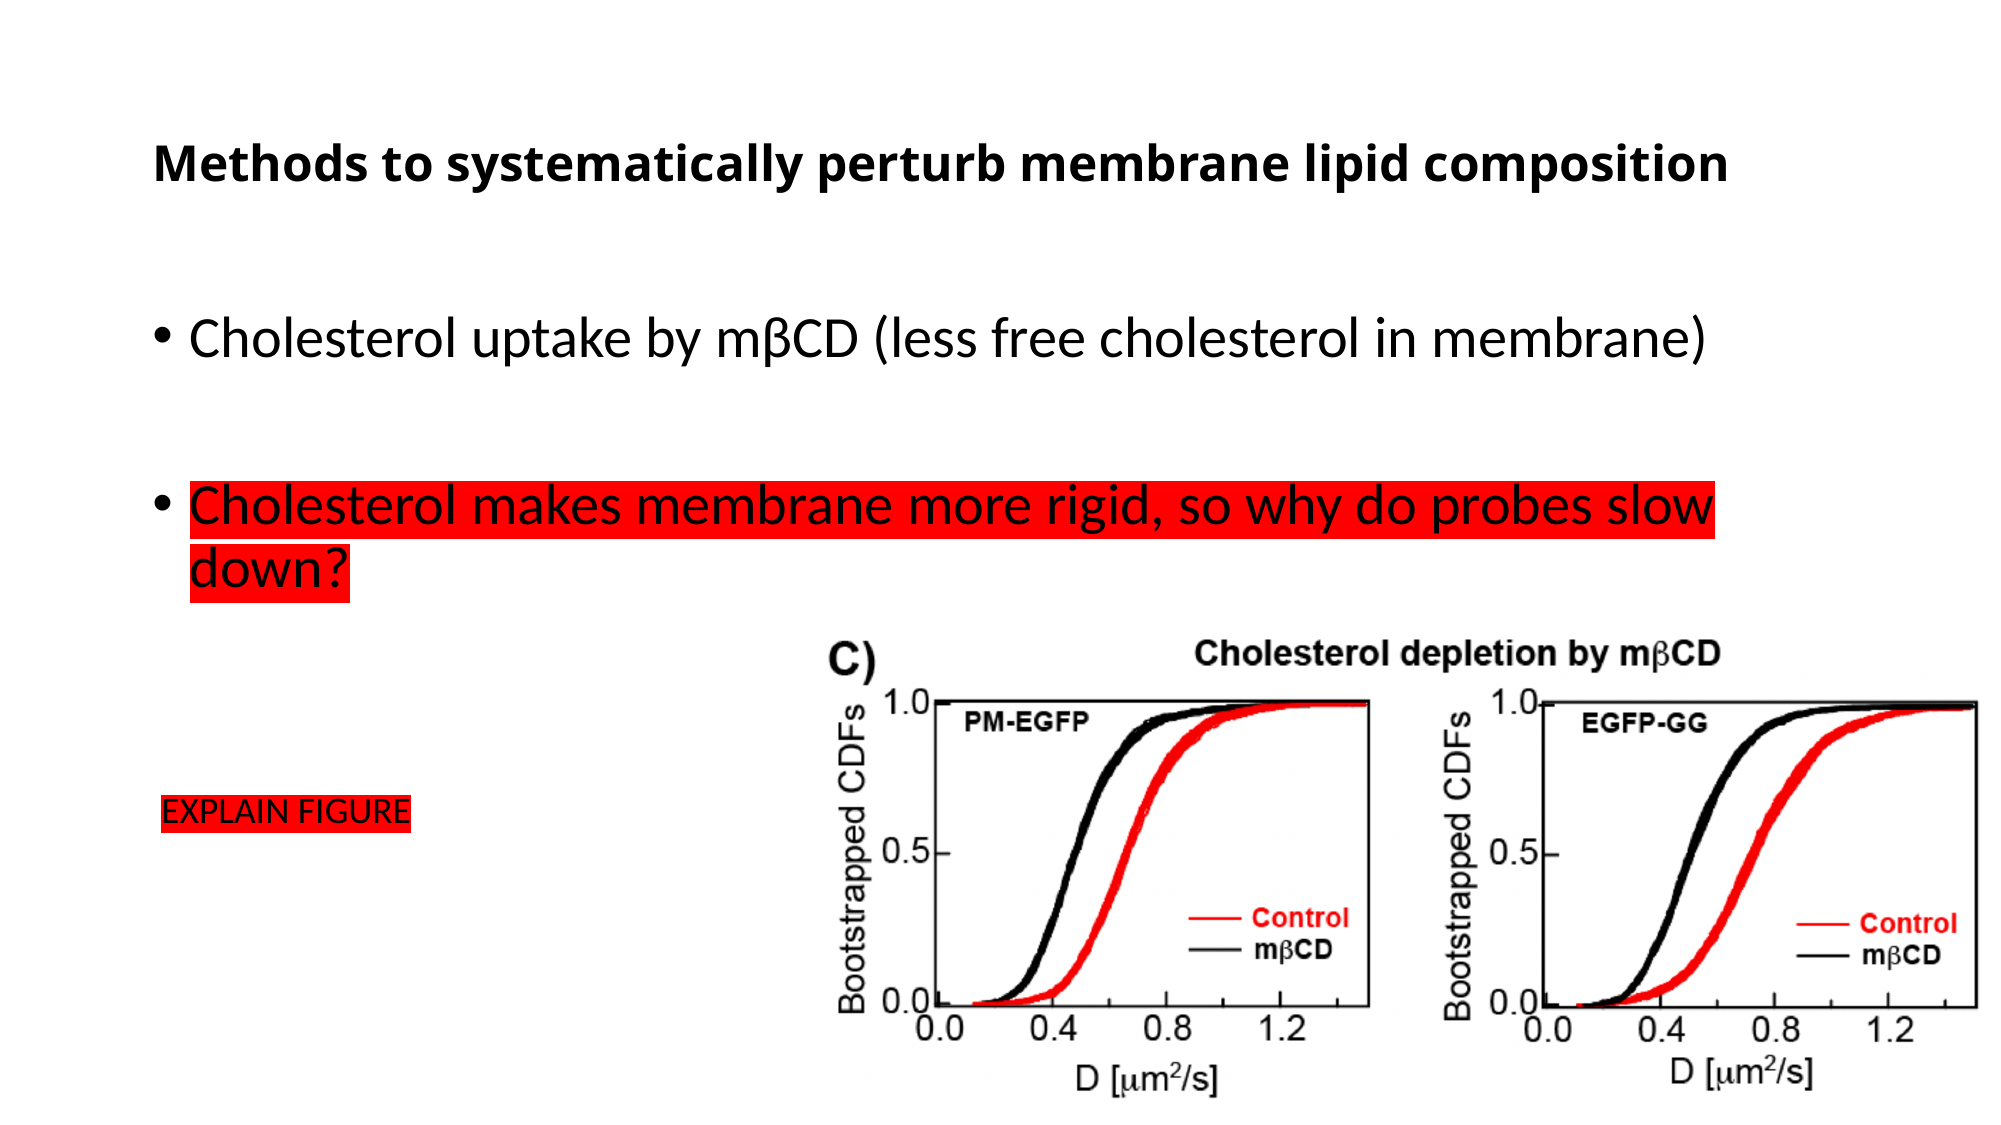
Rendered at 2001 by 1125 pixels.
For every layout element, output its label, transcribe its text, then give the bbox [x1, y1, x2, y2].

text_box EXPLAIN FIGURE [146, 778, 635, 839]
title Methods to systematically perturb membrane lipid composition [137, 59, 1863, 278]
picture [827, 636, 1981, 1100]
list Cholesterol uptake by mβCD (less free cholesterol in membrane) Cholesterol makes membrane more rigid, so why do probes slow down? [137, 299, 1863, 1014]
